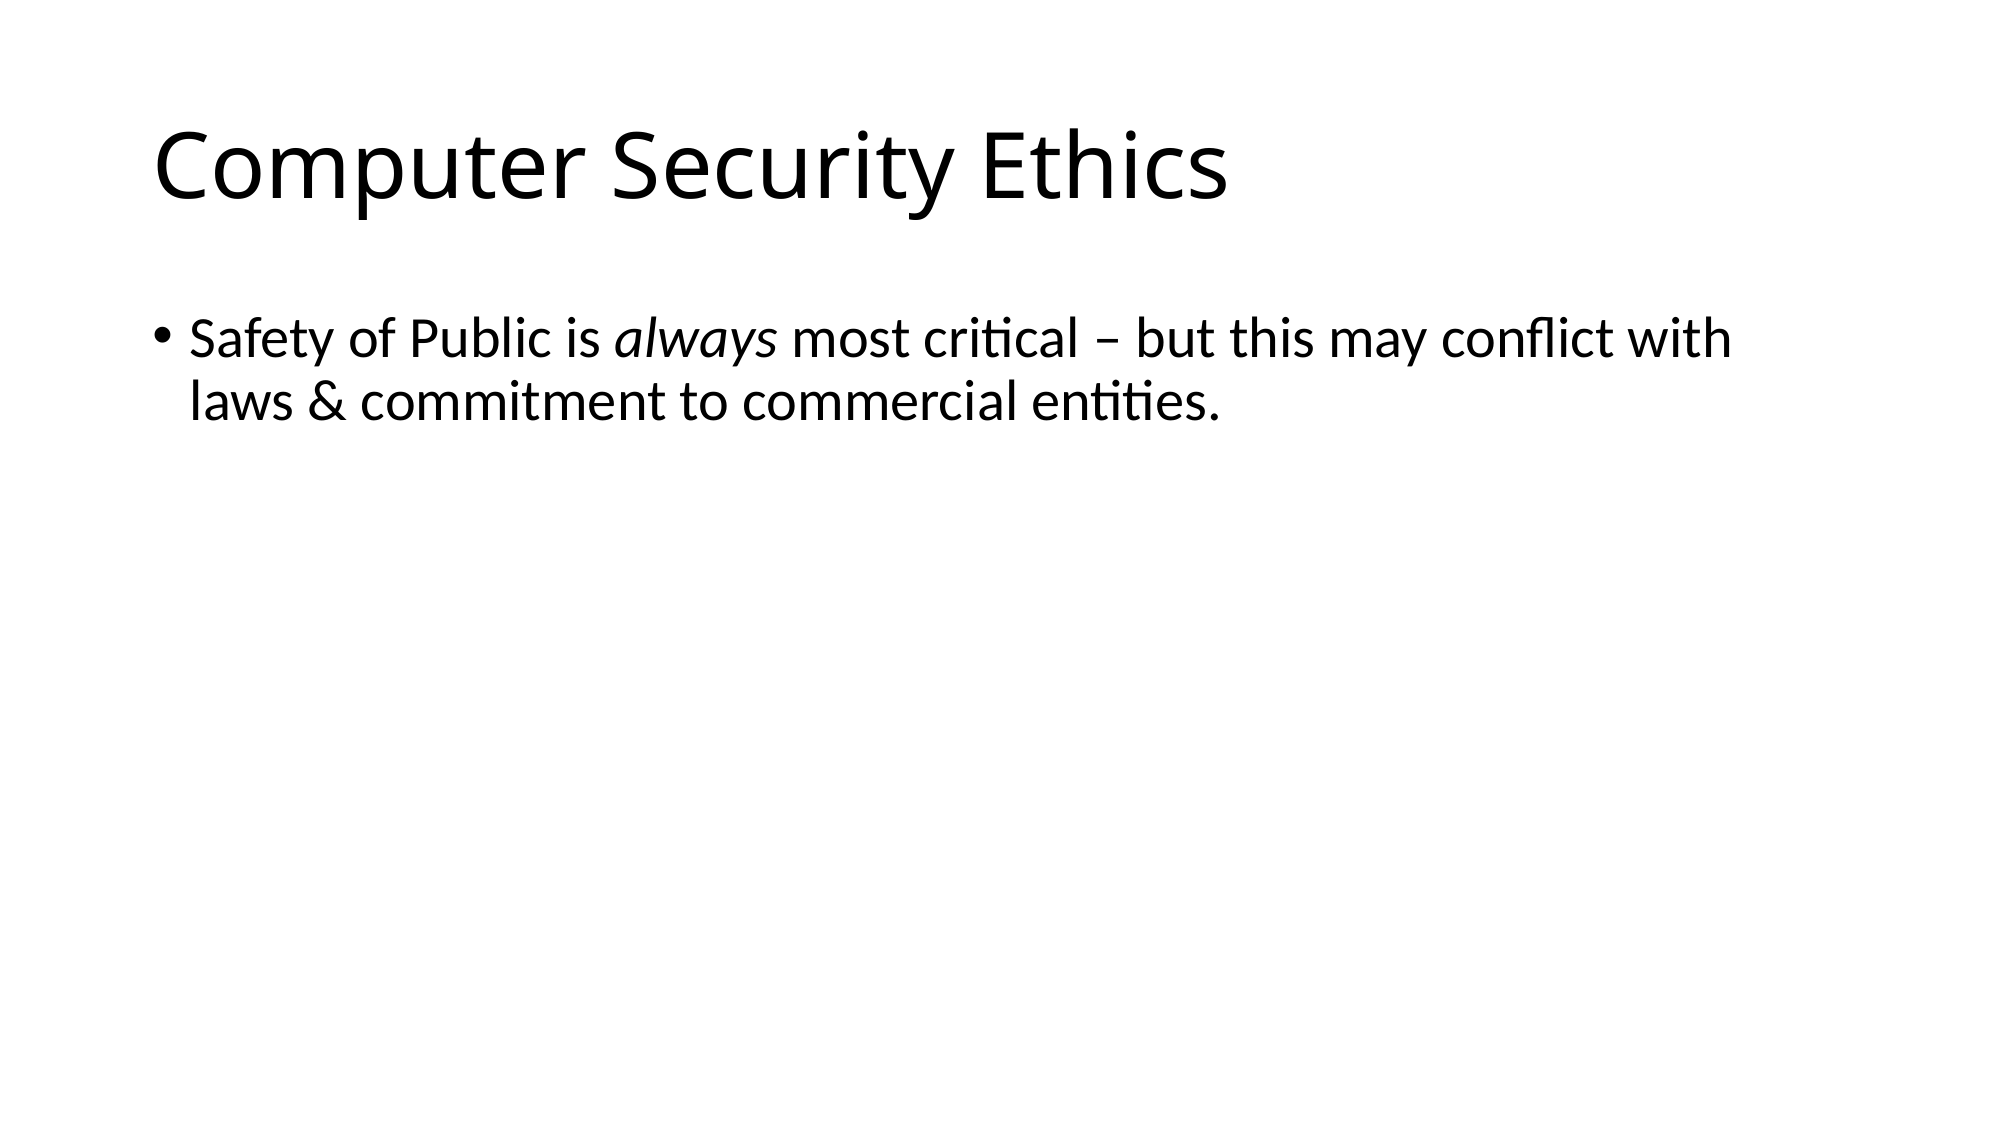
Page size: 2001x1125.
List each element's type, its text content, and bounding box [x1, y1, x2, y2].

list Safety of Public is always most critical – but this may conflict with laws & commitment to commercial entities. [137, 299, 1863, 517]
title Computer Security Ethics [137, 59, 1863, 278]
